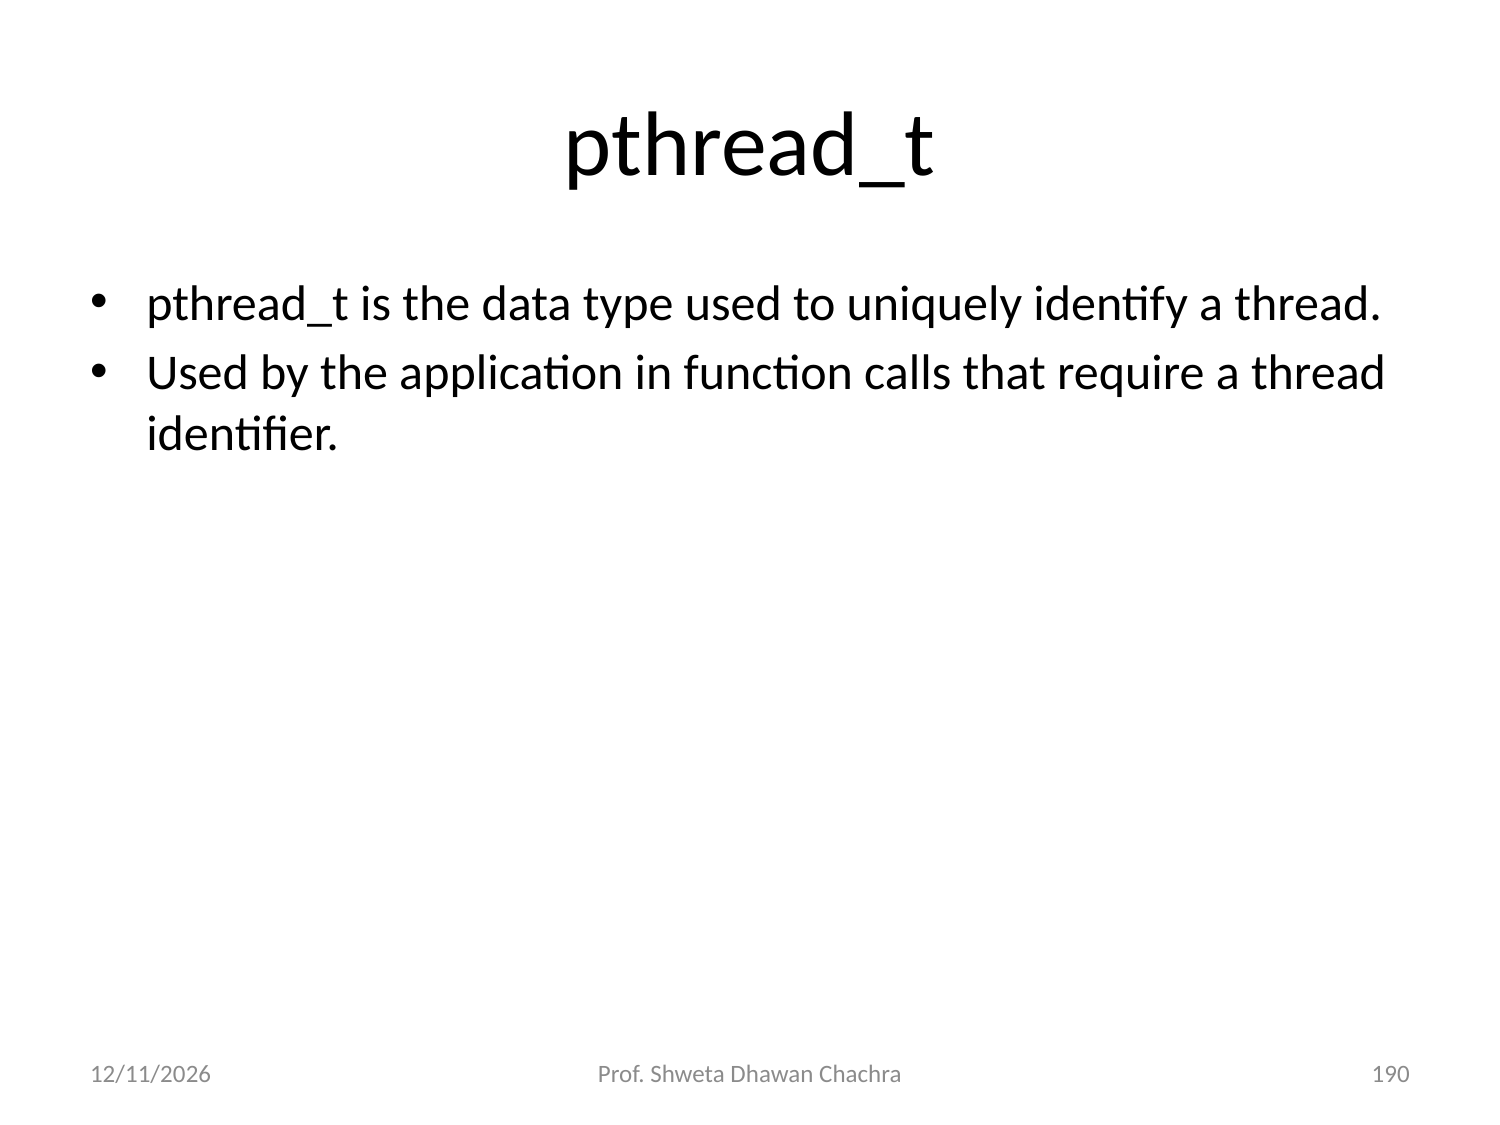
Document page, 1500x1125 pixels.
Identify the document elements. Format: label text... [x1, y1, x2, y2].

footer Prof. Shweta Dhawan Chachra [512, 1042, 988, 1103]
slide_number 190 [1074, 1042, 1425, 1103]
list pthread_t is the data type used to uniquely identify a thread. Used by the application in function calls that require a thread identifier. [75, 262, 1425, 1005]
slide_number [75, 1042, 425, 1103]
title pthread_t [75, 45, 1425, 233]
